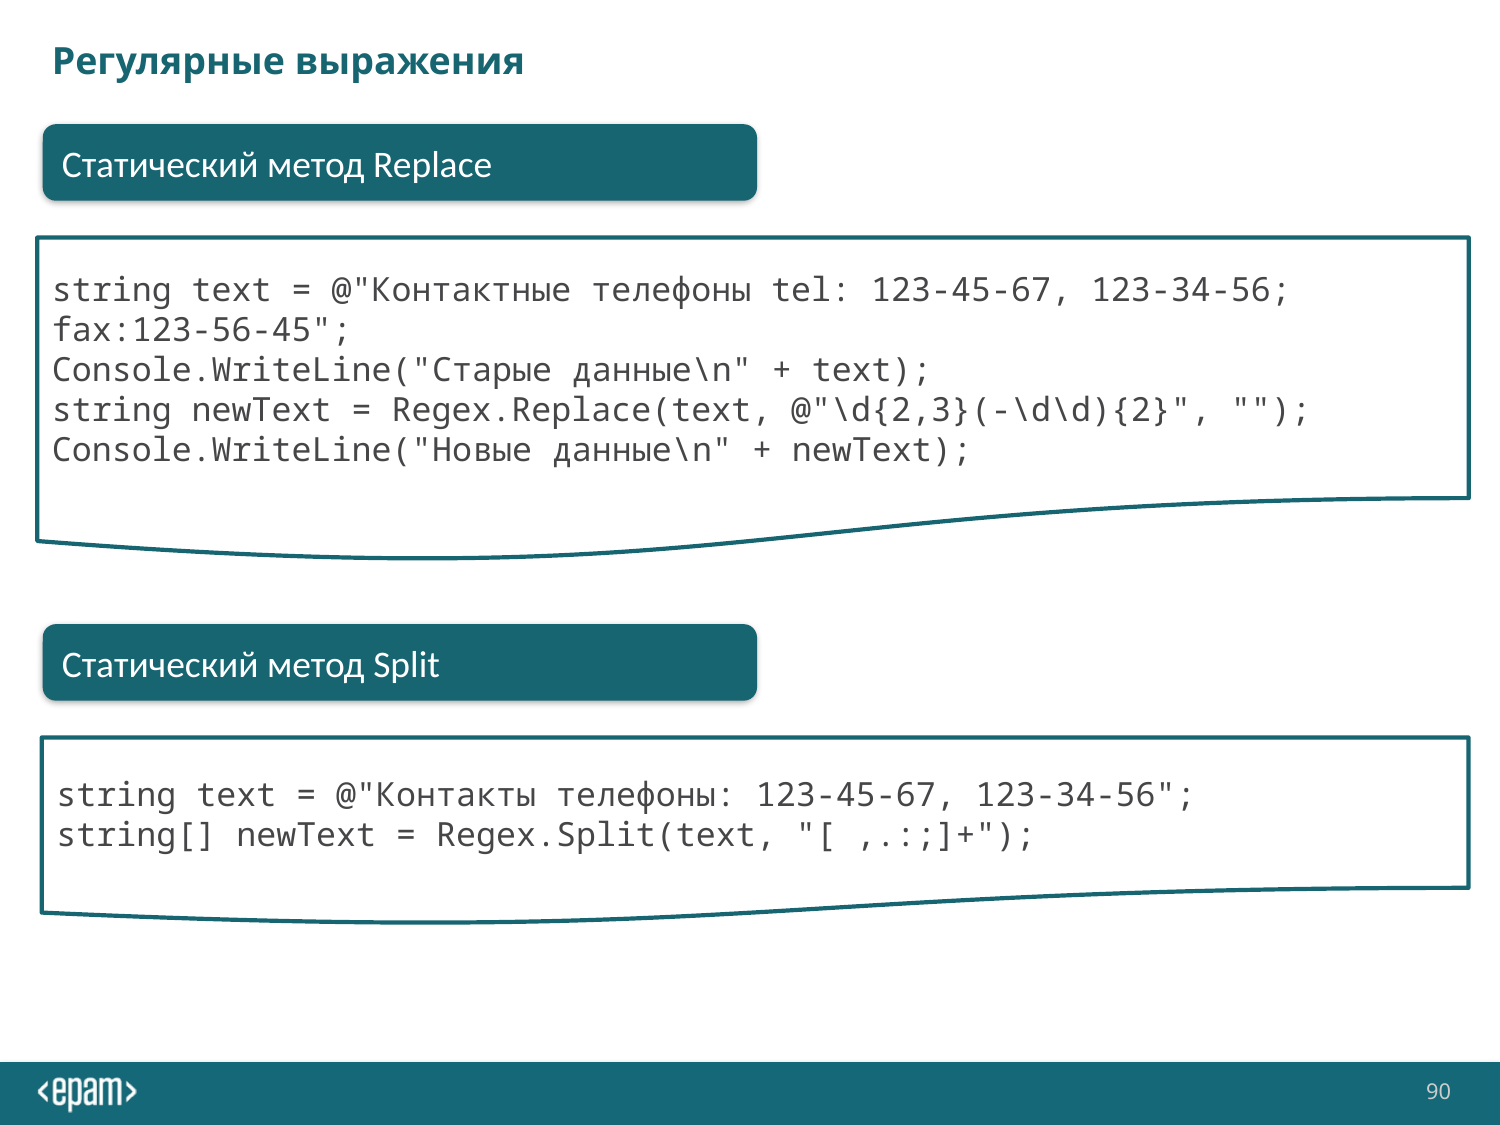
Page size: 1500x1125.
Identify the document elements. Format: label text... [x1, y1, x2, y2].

text_box Статический метод Replace [42, 124, 758, 201]
text_box Статический метод Split [42, 624, 758, 701]
text_box string text = @"Контакты телефоны: 123-45-67, 123-34-56"; string[] newText = Regex.Split(text, "[ ,.:;]+"); [39, 735, 1471, 925]
picture [37, 1077, 137, 1113]
title Регулярные выражения [37, 29, 1469, 90]
text_box string text = @"Контактные телефоны tel: 123-45-67, 123-34-56; fax:123-56-45"; Console.WriteLine("Старые данные\n" + text); string newText = Regex.Replace(text, @"\d{2,3}(-\d\d){2}", ""); Console.WriteLine("Новые данные\n" + newText); [35, 235, 1471, 561]
